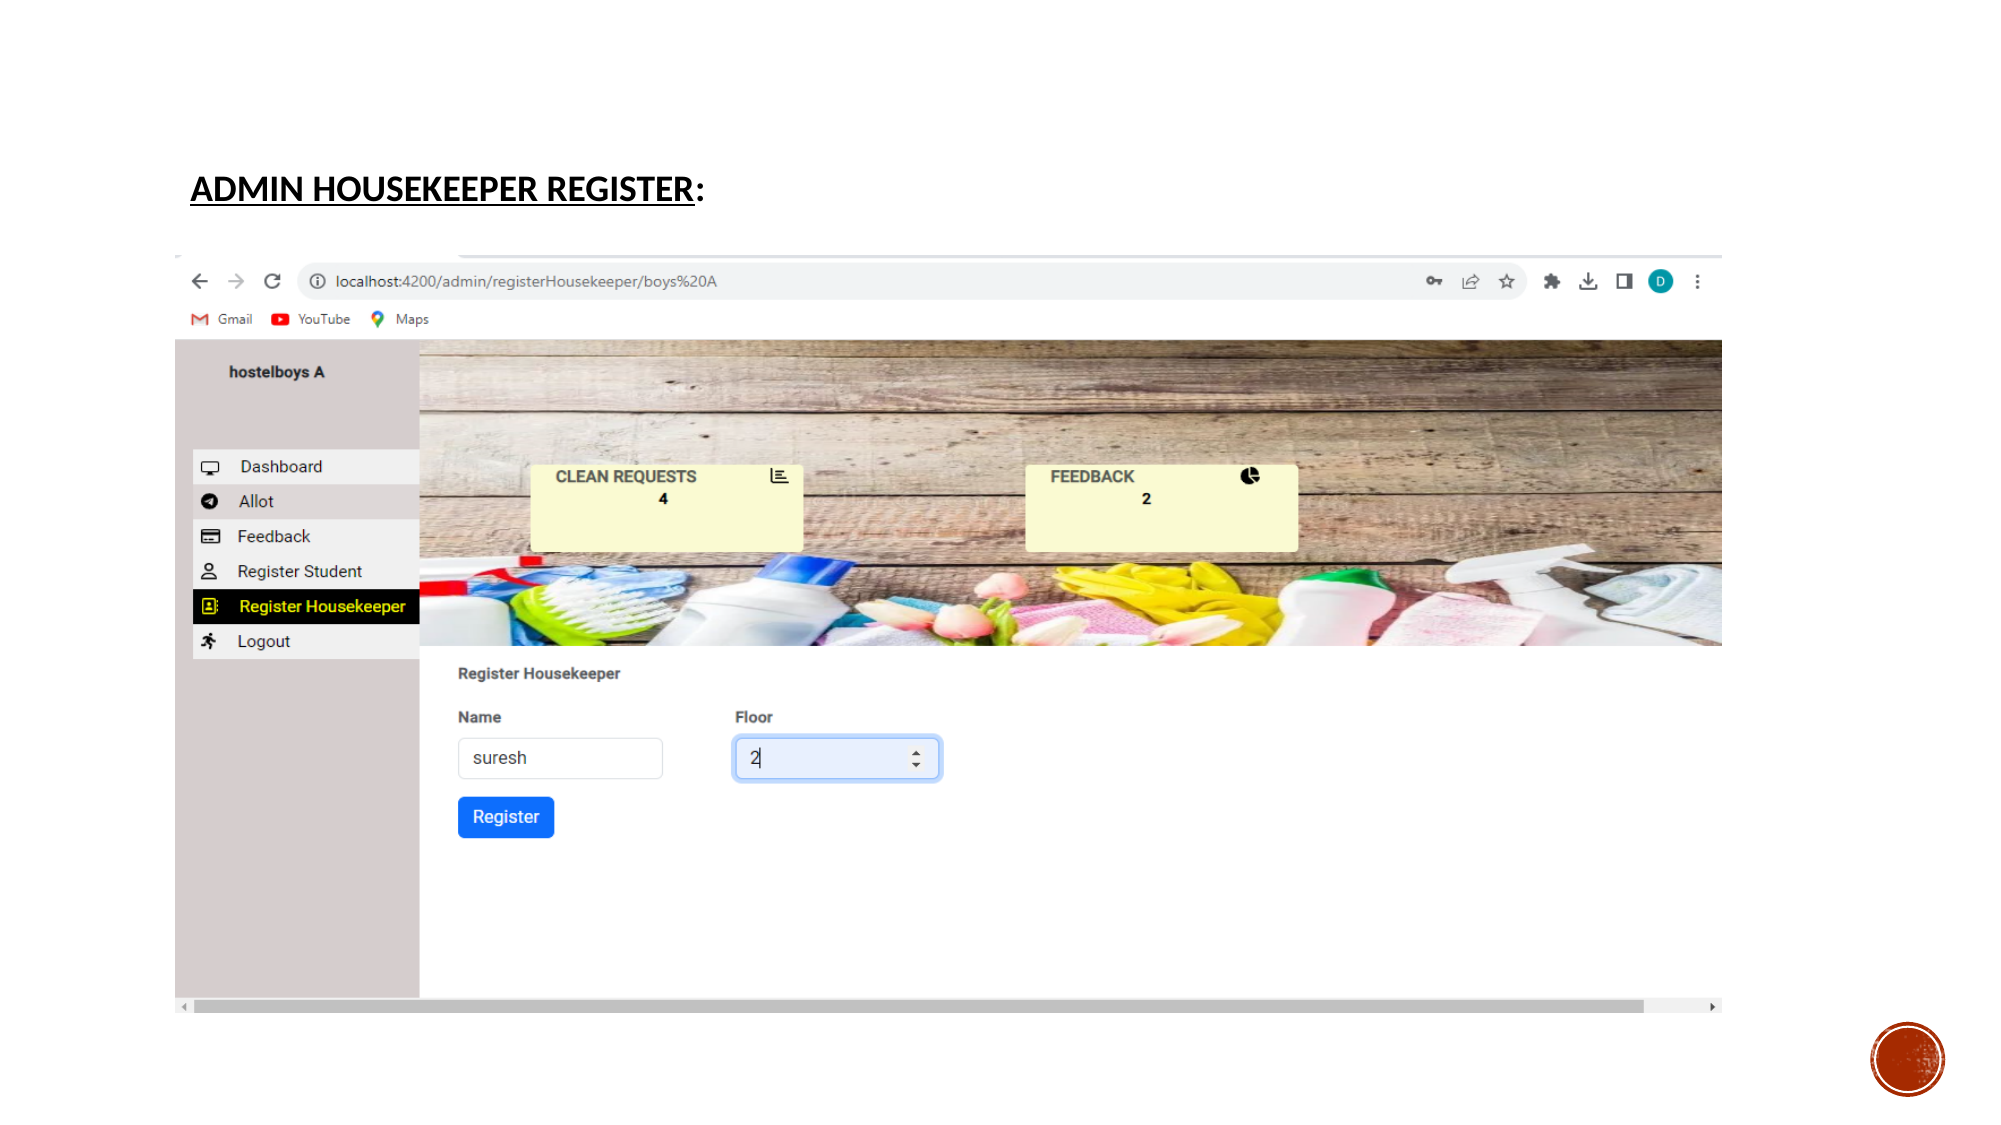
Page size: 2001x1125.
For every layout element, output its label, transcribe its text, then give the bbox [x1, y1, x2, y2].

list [175, 256, 1723, 1011]
title Admin housekeeper register: [175, 79, 1826, 344]
